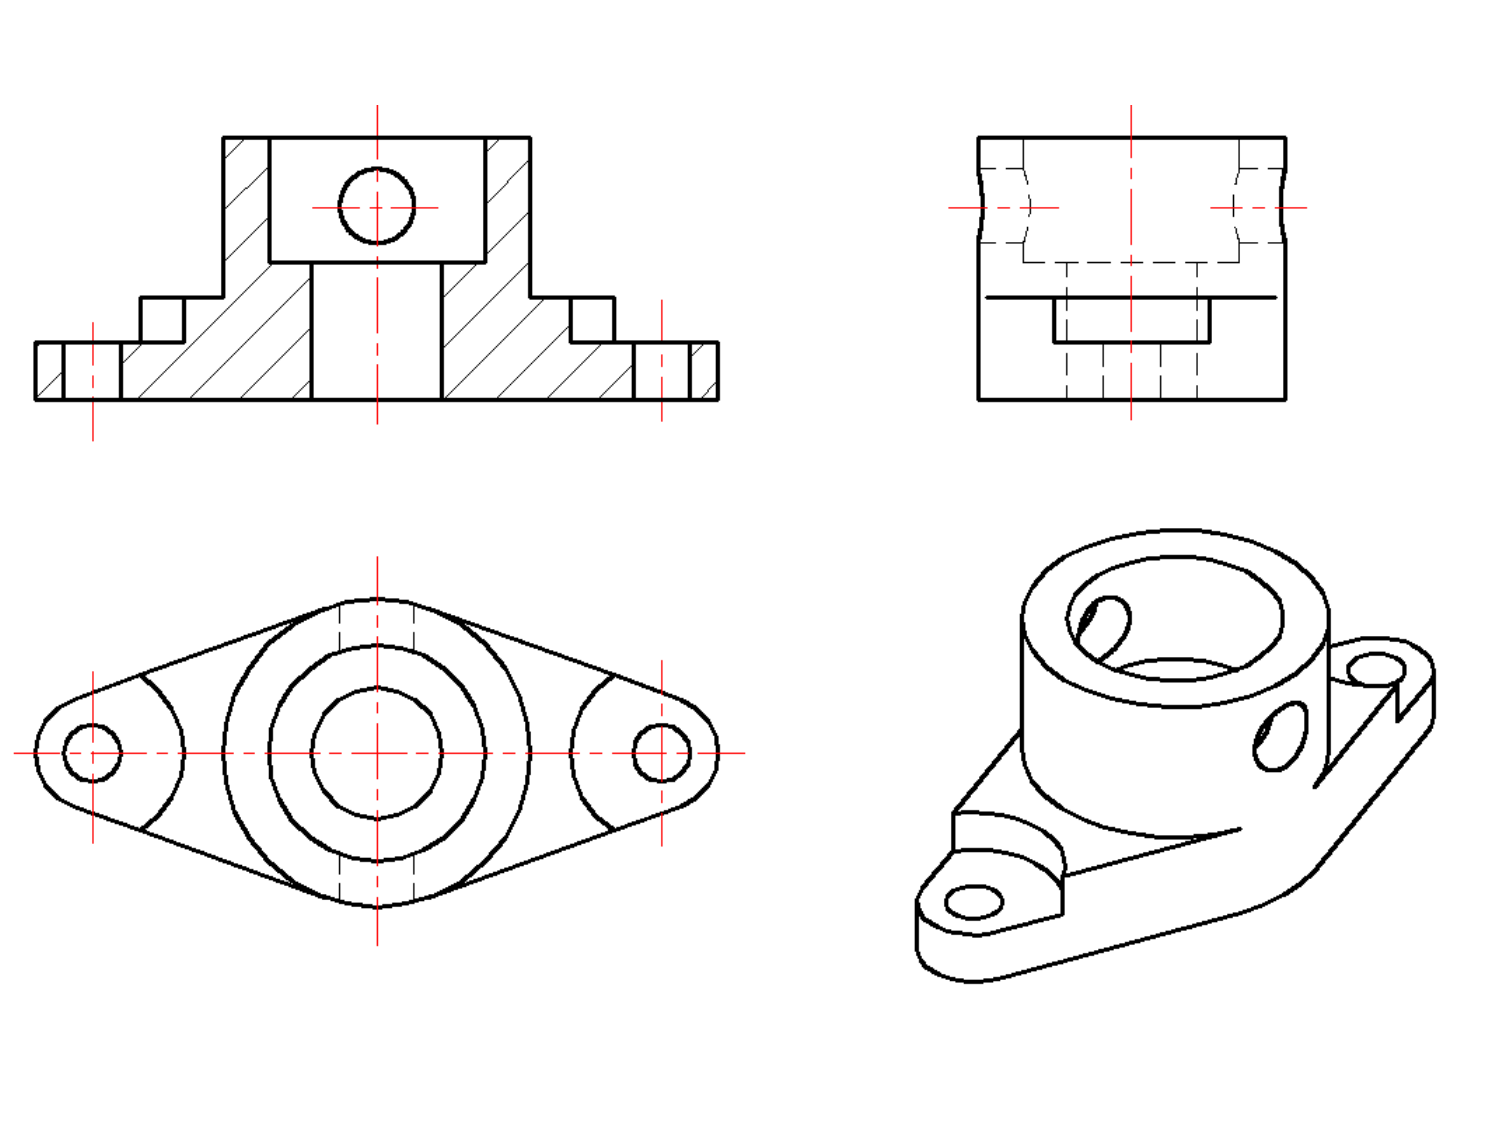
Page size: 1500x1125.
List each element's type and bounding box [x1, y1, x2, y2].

picture [6, 105, 1475, 1008]
